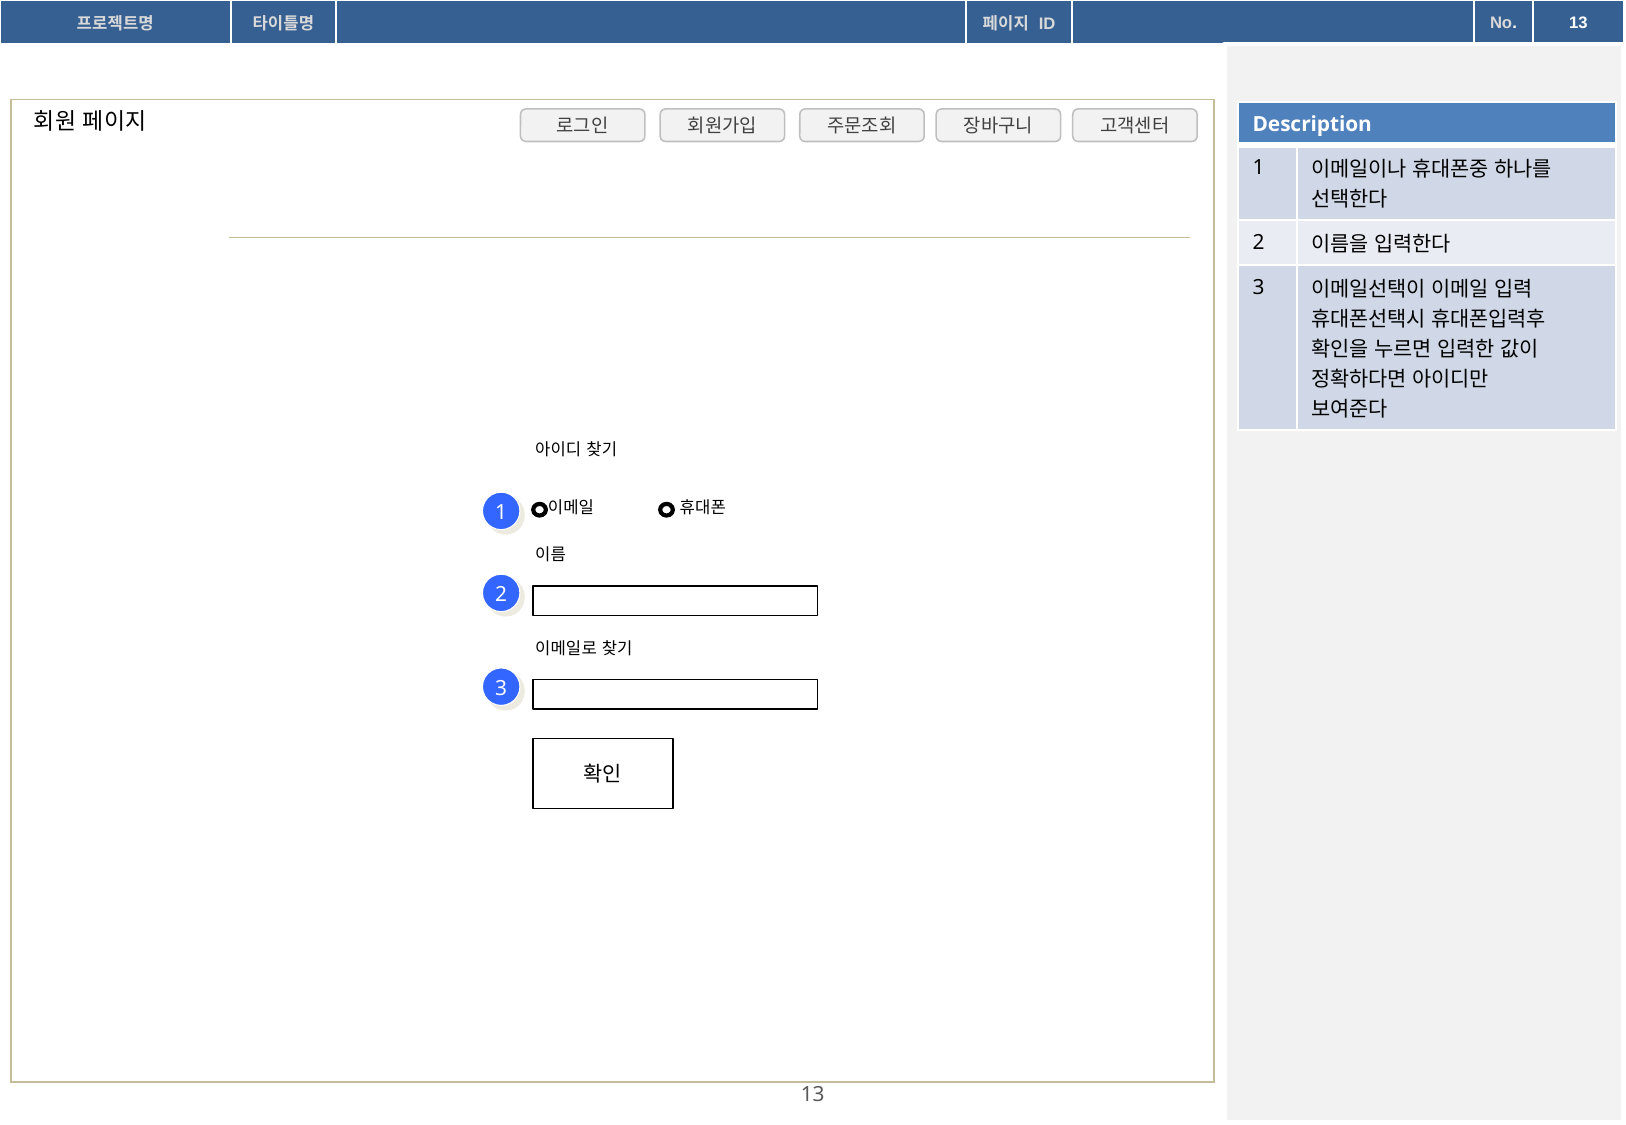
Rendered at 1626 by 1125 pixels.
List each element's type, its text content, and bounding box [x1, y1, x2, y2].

table_header Description [1239, 103, 1615, 142]
text_box [658, 501, 675, 518]
text_box 아이디 찾기 [518, 431, 820, 465]
text_box 이메일로 찾기 [518, 631, 820, 664]
table_cell 이름을 입력한다 [1298, 221, 1615, 264]
table_cell 1 [1239, 148, 1296, 219]
text_box [531, 678, 819, 711]
text_box 회원가입 [660, 108, 785, 142]
text_box 2 [482, 574, 520, 612]
table_cell 이메일선택이 이메일 입력 휴대폰선택시 휴대폰입력후 확인을 누르면 입력한 값이 정확하다면 아이디만 보여준다 [1298, 266, 1615, 429]
table_cell 3 [1239, 266, 1296, 429]
text_box 주문조회 [799, 108, 925, 142]
table_cell 2 [1239, 221, 1296, 264]
text_box [10, 99, 1215, 1083]
table_cell 이메일이나 휴대폰중 하나를 선택한다 [1298, 148, 1615, 219]
text_box 장바구니 [936, 108, 1061, 142]
text_box [531, 584, 819, 617]
text_box 이메일 휴대폰 [531, 490, 832, 524]
text_box 이름 [518, 537, 820, 571]
text_box [531, 501, 548, 518]
text_box 고객센터 [1072, 108, 1198, 142]
text_box 로그인 [520, 108, 645, 142]
text_box 확인 [531, 736, 675, 811]
text_box 3 [482, 667, 520, 706]
text_box 1 [482, 492, 520, 530]
